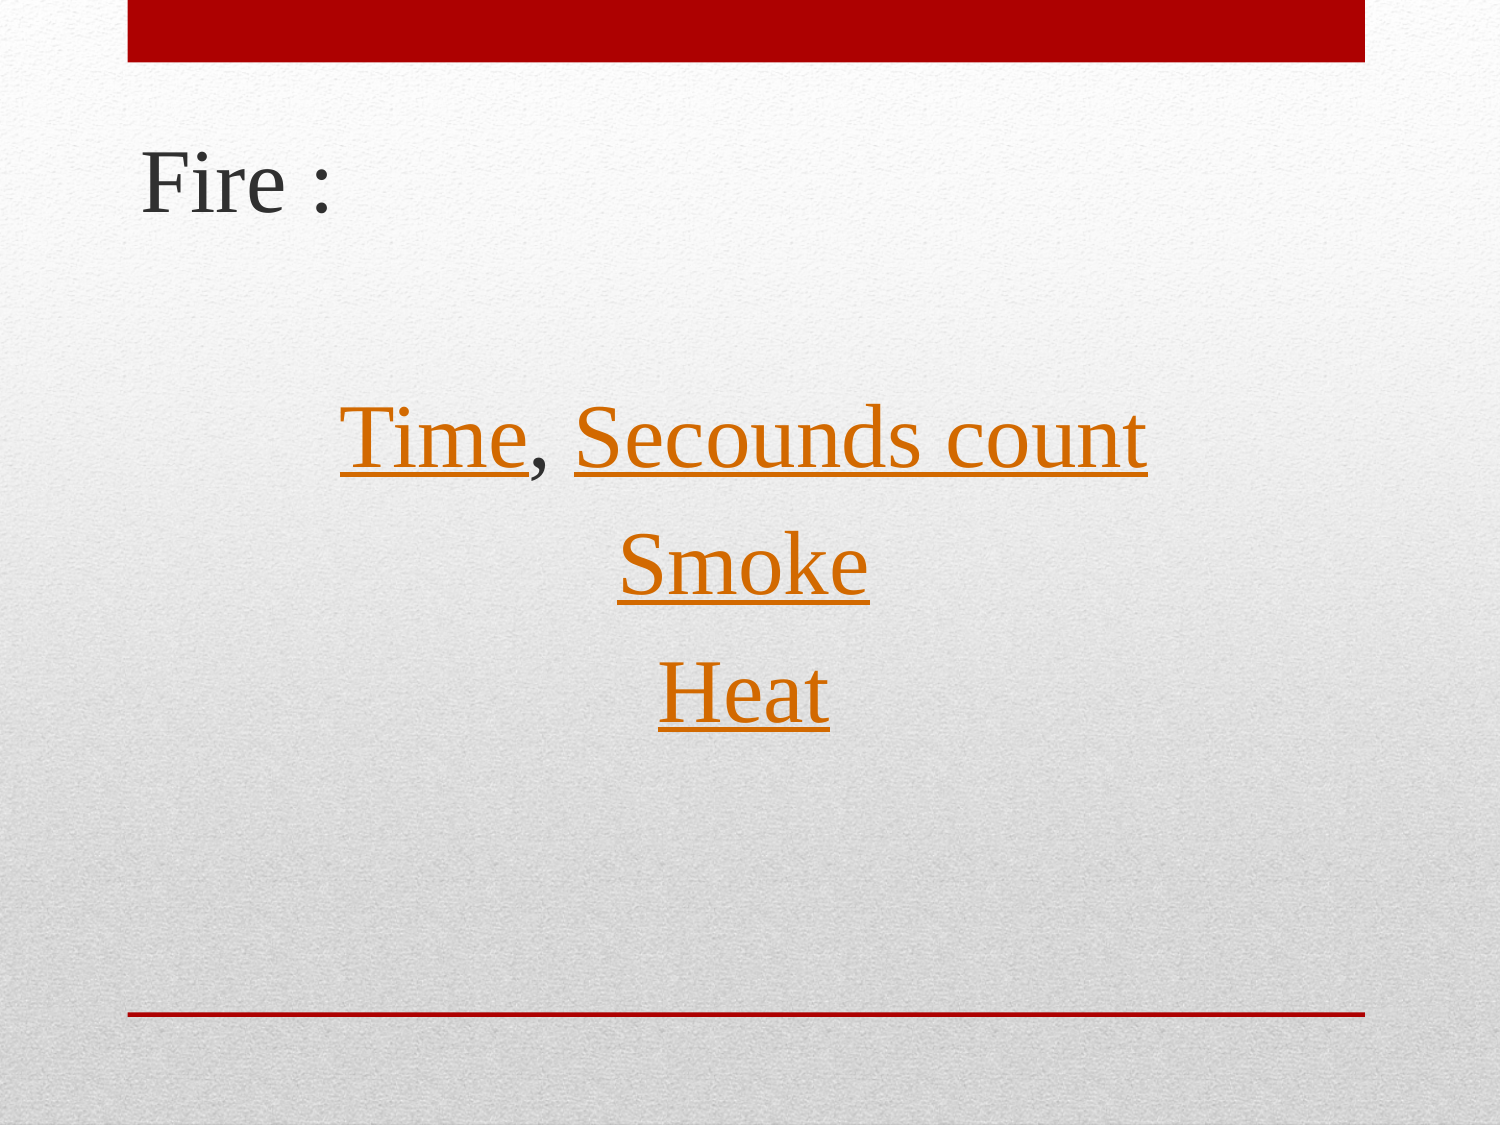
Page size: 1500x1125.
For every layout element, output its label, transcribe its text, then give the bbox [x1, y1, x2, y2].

list Fire : Time, Secounds count Smoke Heat [125, 112, 1363, 750]
